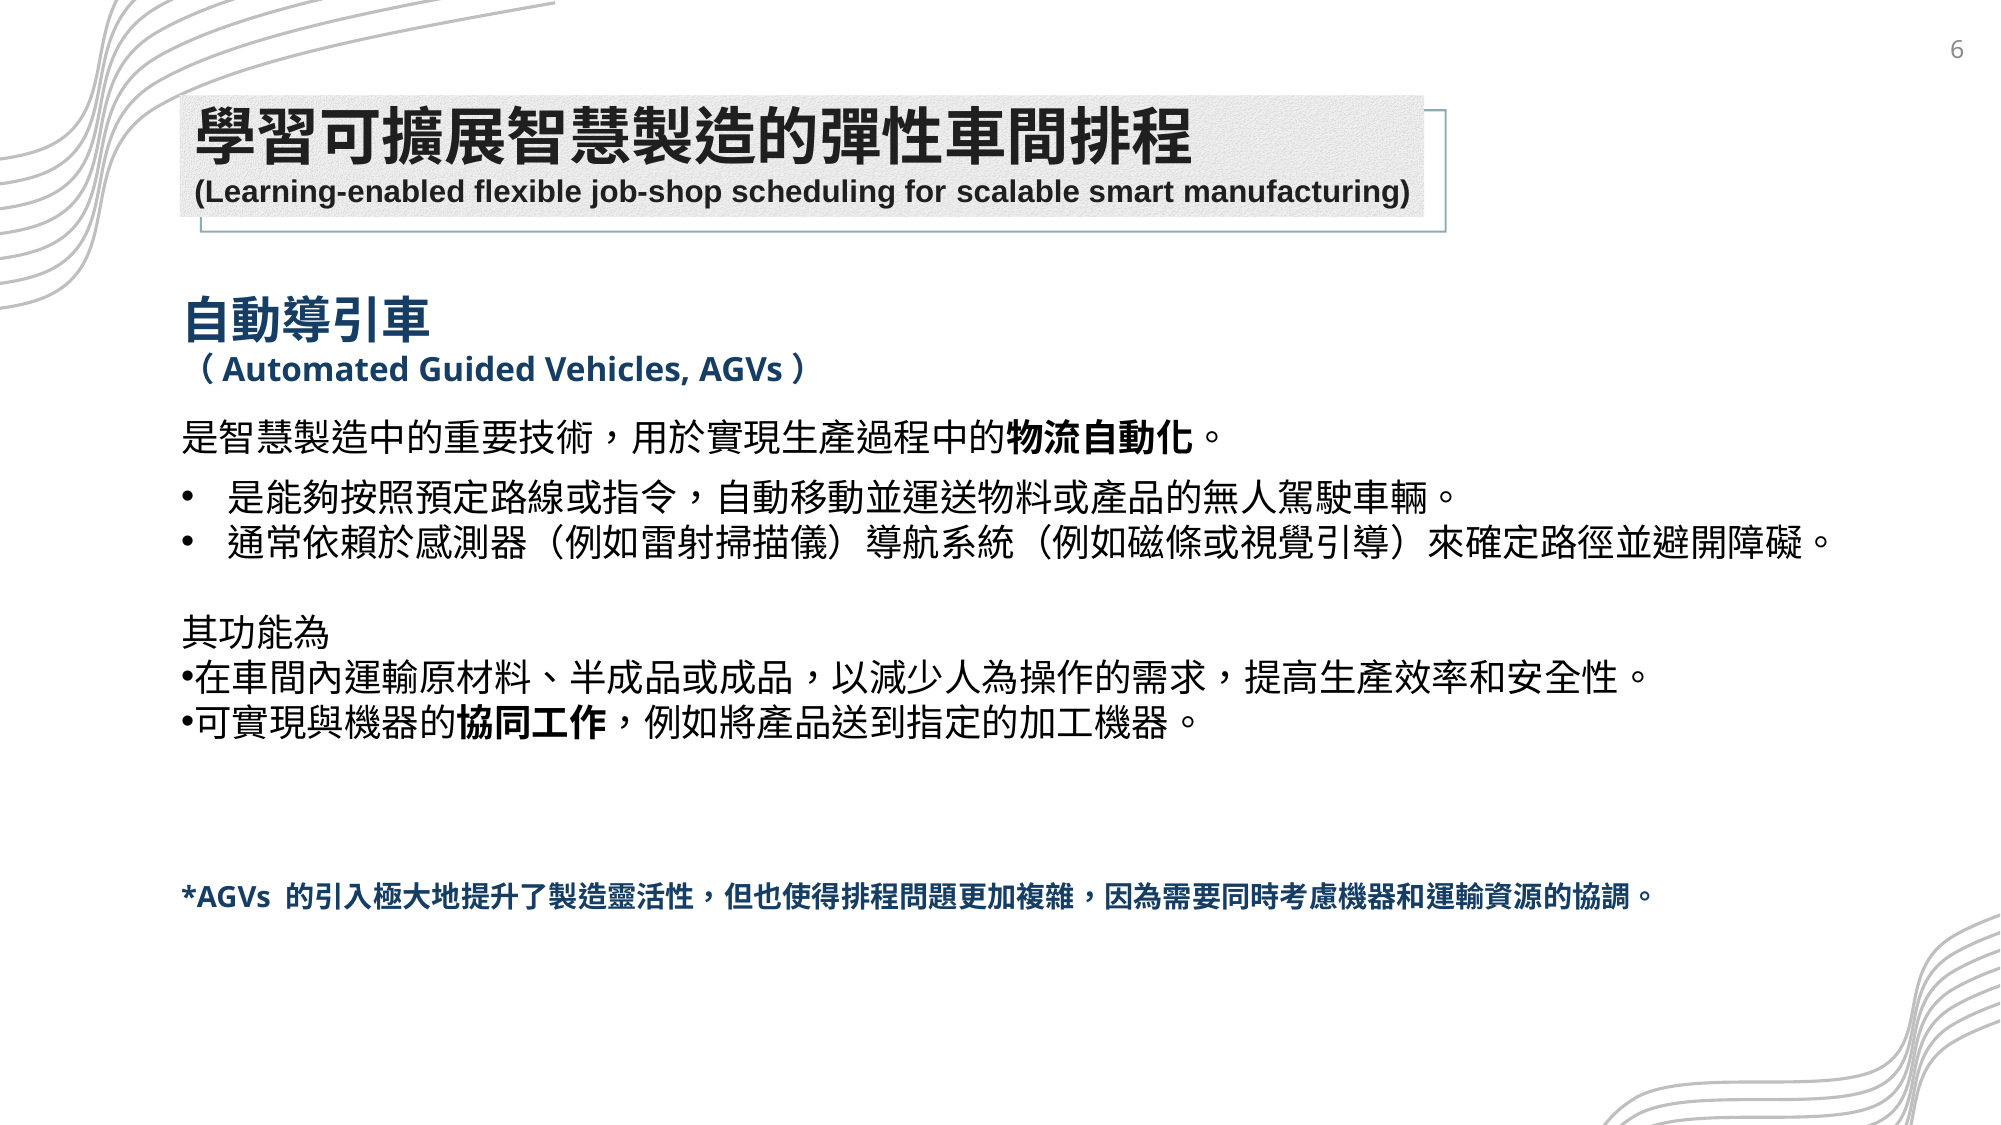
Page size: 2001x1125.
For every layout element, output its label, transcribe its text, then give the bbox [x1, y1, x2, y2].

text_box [179, 94, 1447, 233]
slide_number 5 [1529, 20, 1980, 81]
text_box 學習可擴展智慧製造的彈性車間排程 (Learning-enabled flexible job-shop scheduling for scalable smart manufacturing) [179, 89, 1766, 217]
text_box 自動導引車 （Automated Guided Vehicles, AGVs） 是智慧製造中的重要技術，用於實現生產過程中的物流自動化。 是能夠按照預定路線或指令，自動移動並運送物料或產品的無人駕駛車輛。 通常依賴於感測器（例如雷射掃描儀）導航系統（例如磁條或視覺引導）來確定路徑並避開障礙。 其功能為 在車間內運輸原材料、半成品或成品，以減少人為操作的需求，提高生產效率和安全性。 可實現與機器的協同工作，例如將產品送到指定的加工機器。 *AGVs 的引入極大地提升了製造靈活性，但也使得排程問題更加複雜，因為需要同時考慮機器和運輸資源的協調。 [166, 281, 1862, 956]
